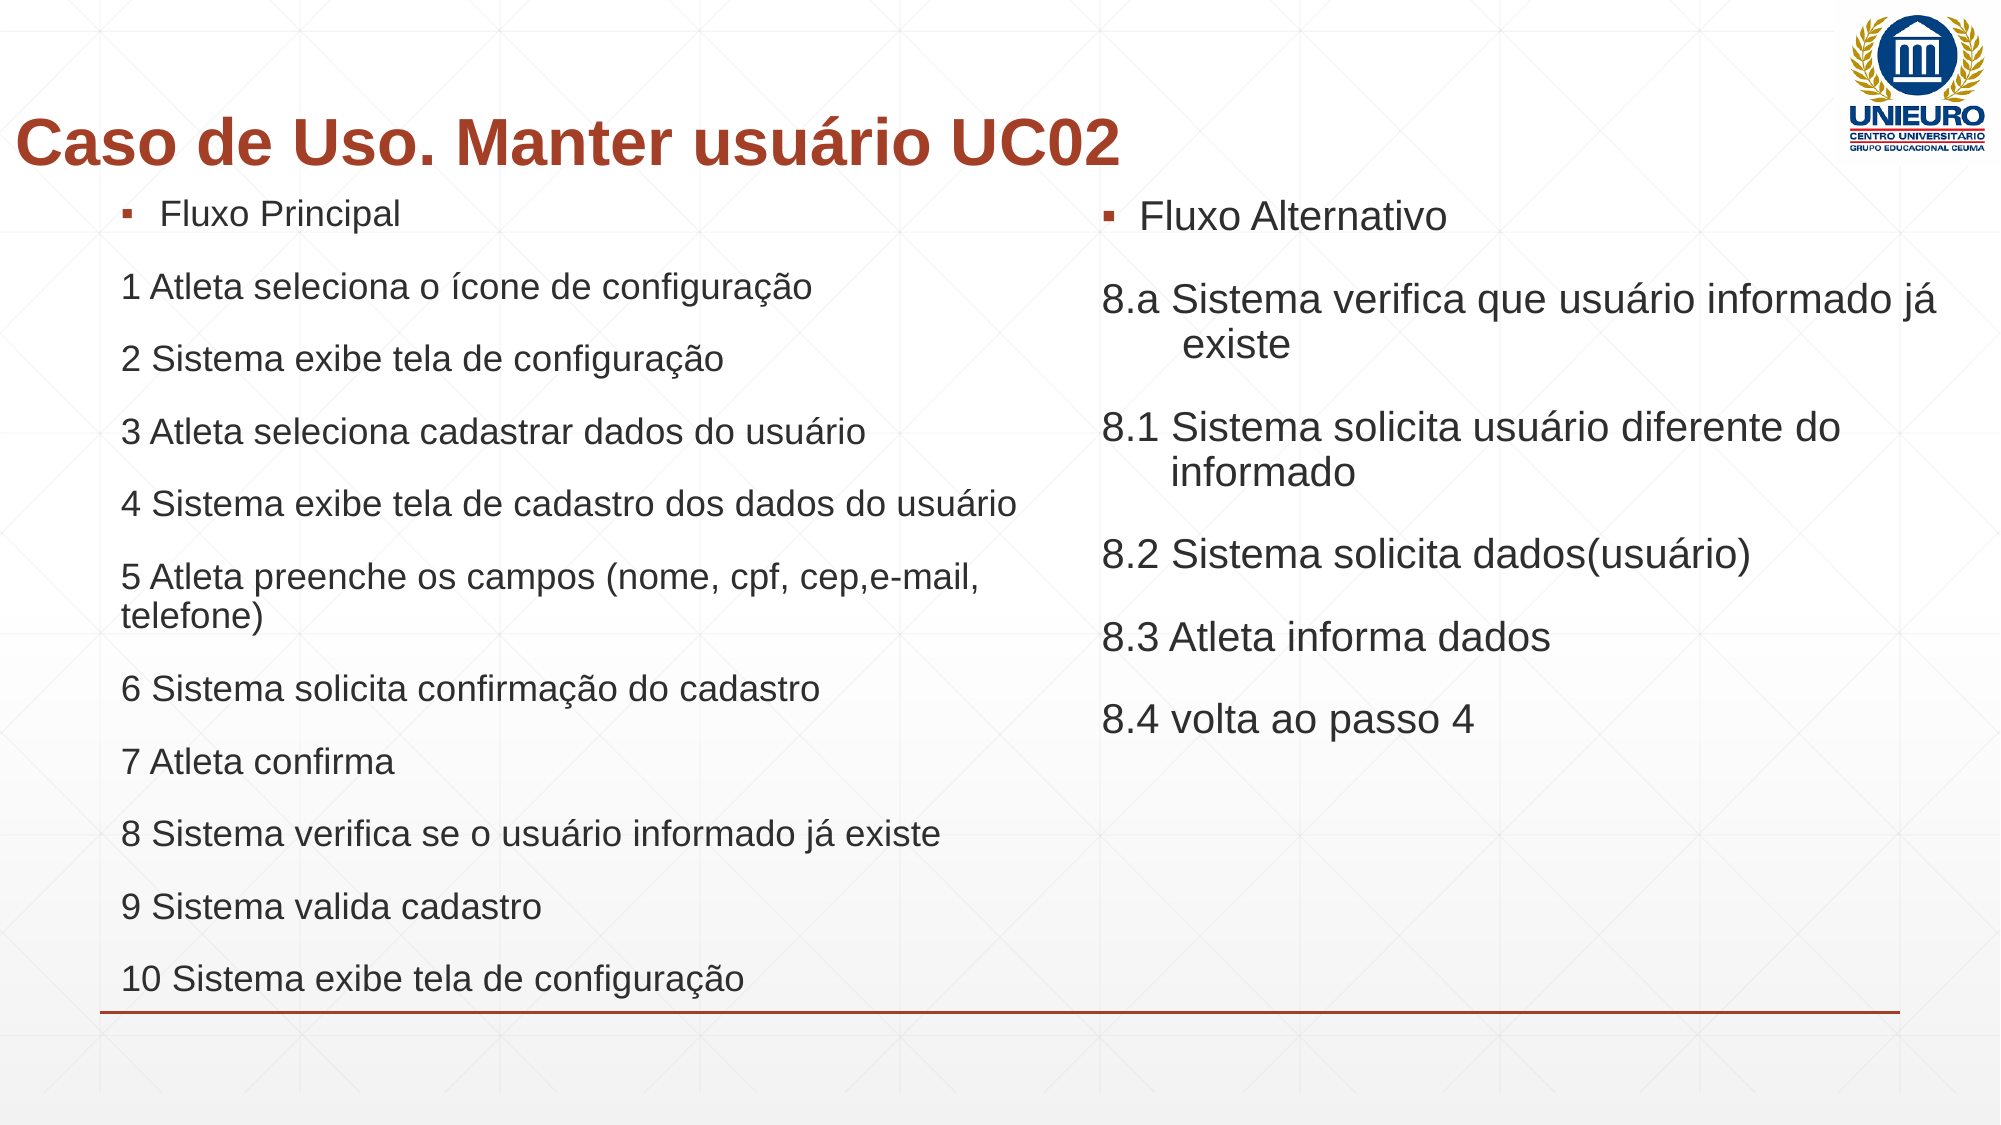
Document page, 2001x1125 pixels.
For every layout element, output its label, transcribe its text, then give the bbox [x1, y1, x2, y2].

picture [1834, 0, 2000, 166]
list Fluxo Principal 1 Atleta seleciona o ícone de configuração 2 Sistema exibe tela de configuração 3 Atleta seleciona cadastrar dados do usuário 4 Sistema exibe tela de cadastro dos dados do usuário 5 Atleta preenche os campos (nome, cpf, cep,e-mail, telefone) 6 Sistema solicita confirmação do cadastro 7 Atleta confirma 8 Sistema verifica se o usuário informado já existe 9 Sistema valida cadastro 10 Sistema exibe tela de configuração [105, 187, 1087, 1009]
title Caso de Uso. Manter usuário UC02 [0, 0, 1575, 188]
text_box Fluxo Alternativo 8.a Sistema verifica que usuário informado já existe 8.1 Sistema solicita usuário diferente do informado 8.2 Sistema solicita dados(usuário) 8.3 Atleta informa dados 8.4 volta ao passo 4 [1086, 187, 2000, 813]
